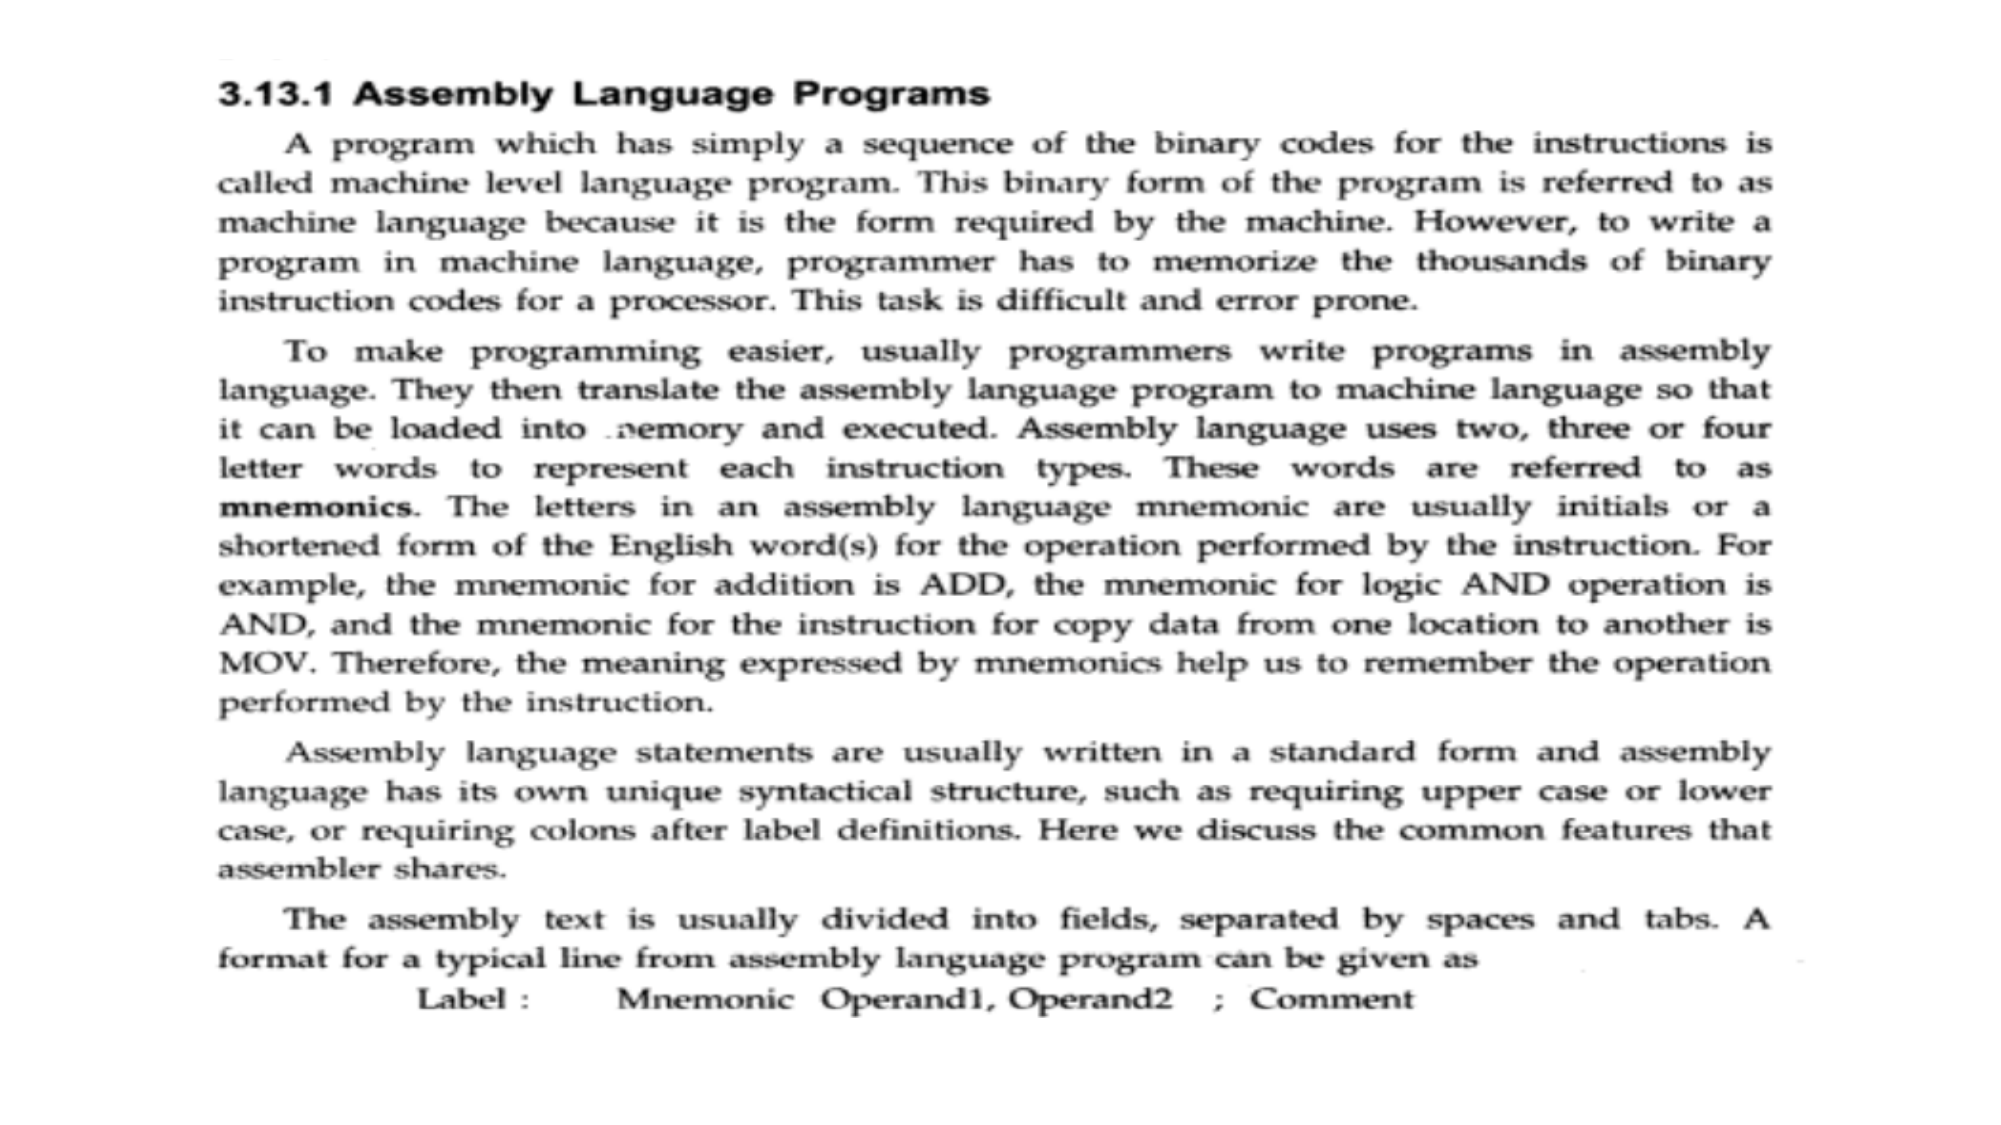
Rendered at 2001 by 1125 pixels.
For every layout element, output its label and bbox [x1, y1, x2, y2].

picture [97, 59, 1890, 1018]
